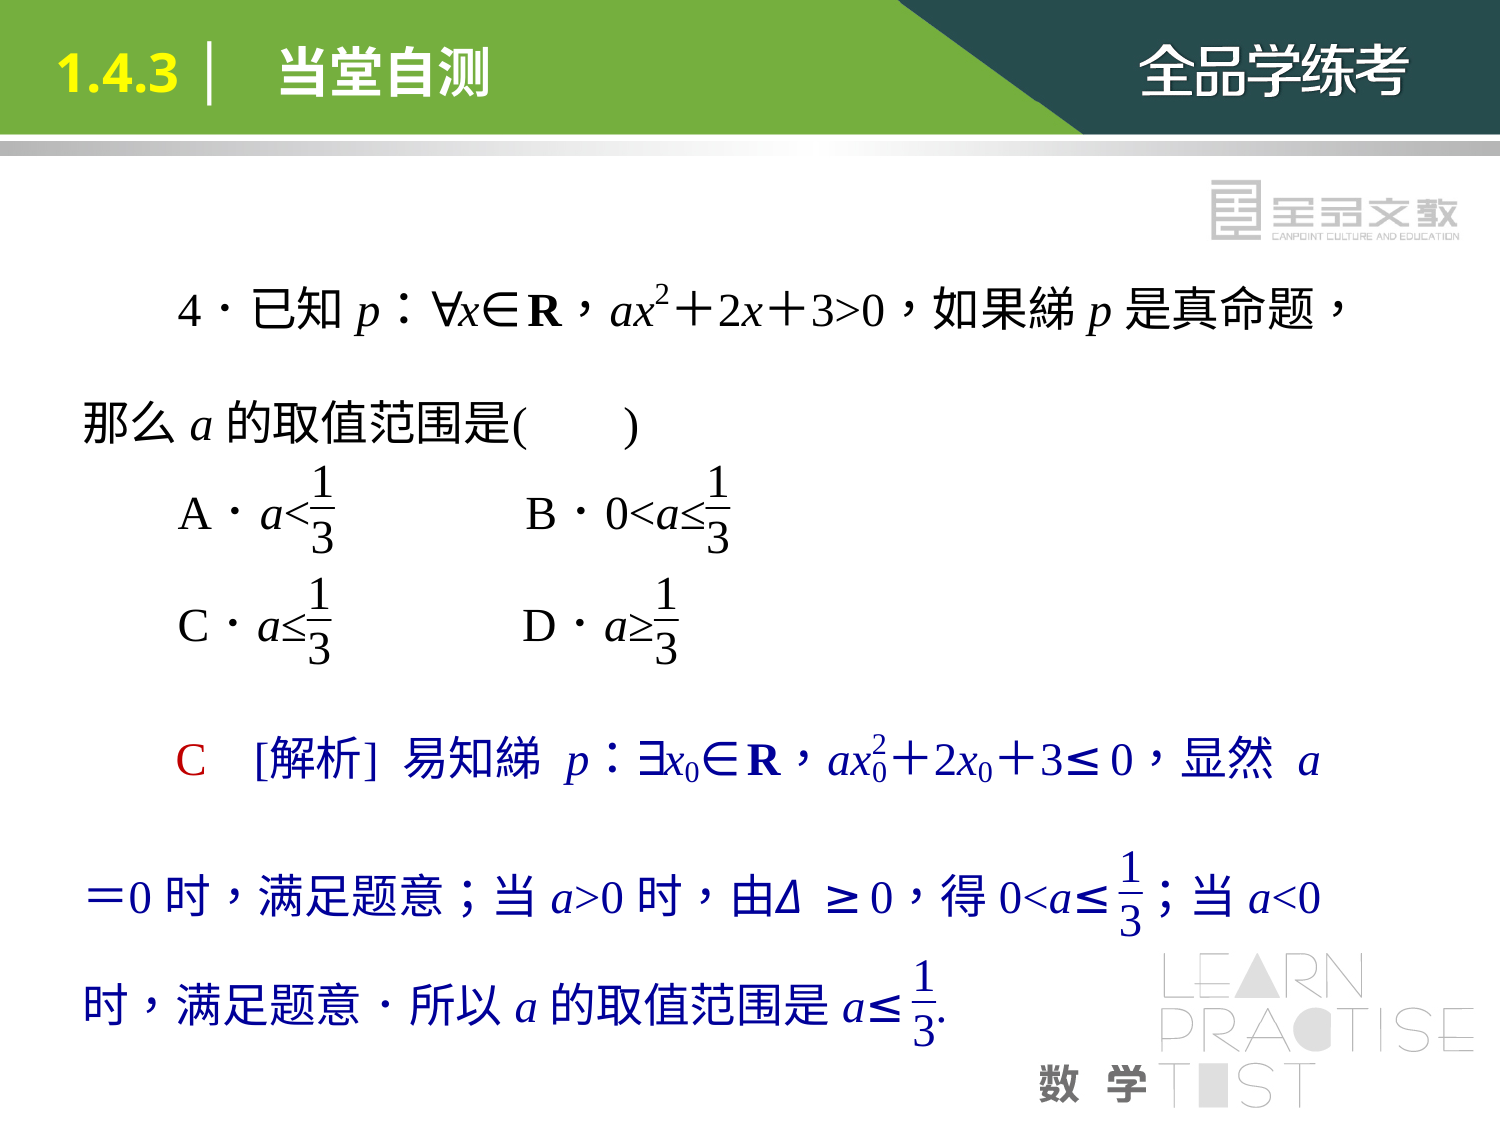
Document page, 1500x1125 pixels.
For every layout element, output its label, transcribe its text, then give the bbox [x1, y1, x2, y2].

picture [0, 0, 1500, 1125]
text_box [81, 245, 1452, 771]
text_box 1.4.3 │ 当堂自测 [41, 30, 1057, 111]
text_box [81, 696, 1324, 1125]
